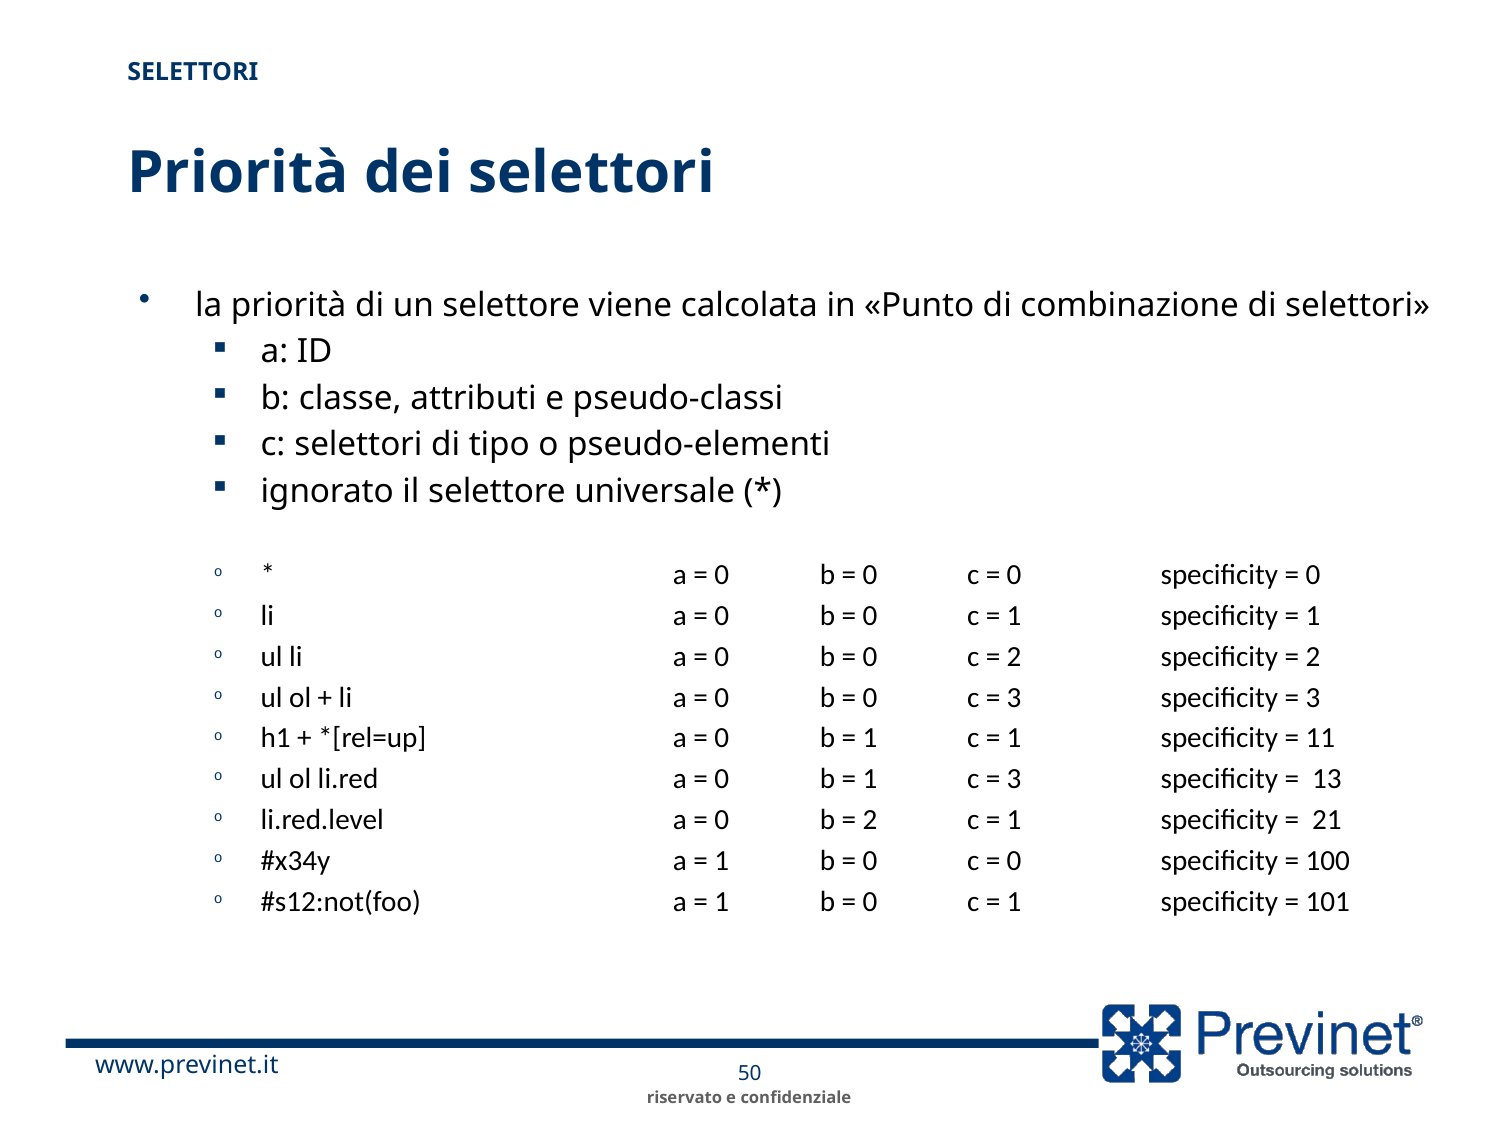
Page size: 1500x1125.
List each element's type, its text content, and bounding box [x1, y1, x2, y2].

text_box Selettori [112, 0, 1388, 164]
text_box la priorità di un selettore viene calcolata in «Punto di combinazione di selettori» a: ID b: classe, attributi e pseudo-classi c: selettori di tipo o pseudo-elementi ignorato il selettore universale (*) * a = 0 b = 0 c = 0 specificity = 0 li a = 0 b = 0 c = 1 specificity = 1 ul li a = 0 b = 0 c = 2 specificity = 2 ul ol + li a = 0 b = 0 c = 3 specificity = 3 h1 + *[rel=up] a = 0 b = 1 c = 1 specificity = 11 ul ol li.red a = 0 b = 1 c = 3 specificity = 13 li.red.level a = 0 b = 2 c = 1 specificity = 21 #x34y a = 1 b = 0 c = 0 specificity = 100 #s12:not(foo) a = 1 b = 0 c = 1 specificity = 101 [123, 275, 1471, 976]
picture [1099, 999, 1438, 1087]
title Priorità dei selettori [112, 164, 1388, 263]
